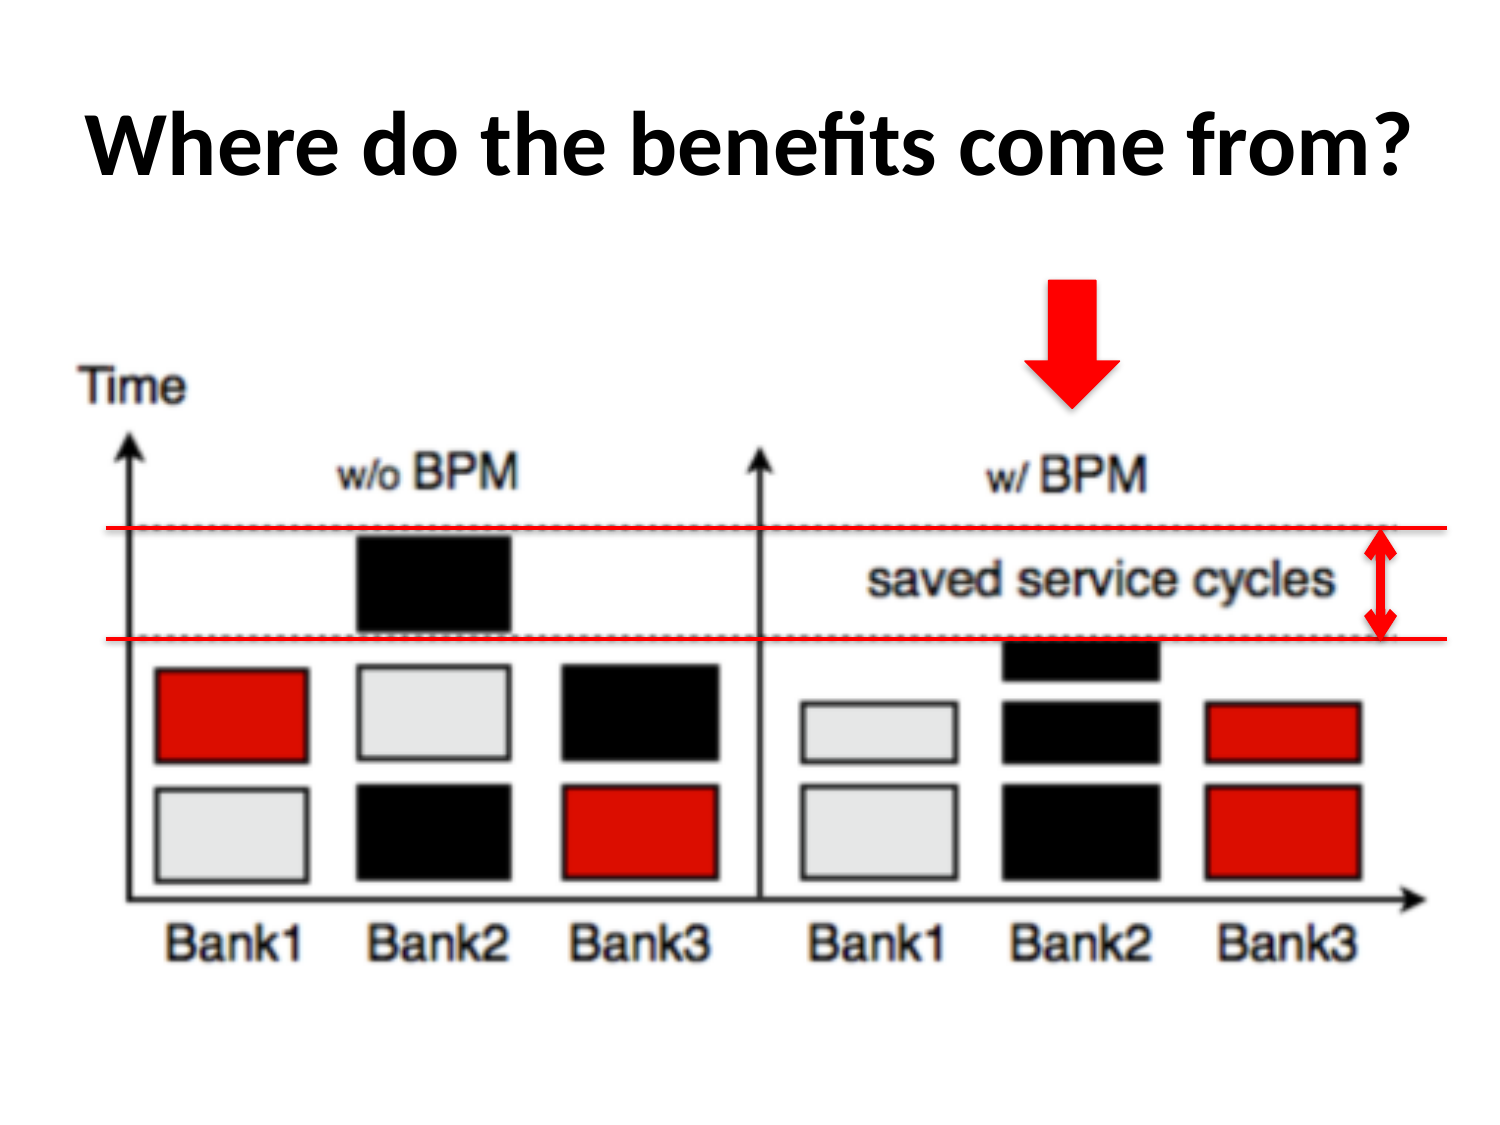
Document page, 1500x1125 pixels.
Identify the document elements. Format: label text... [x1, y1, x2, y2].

title Where do the benefits come from? [0, 45, 1500, 233]
text_box [1047, 279, 1097, 344]
picture [49, 346, 1448, 987]
picture [1381, 529, 1448, 638]
